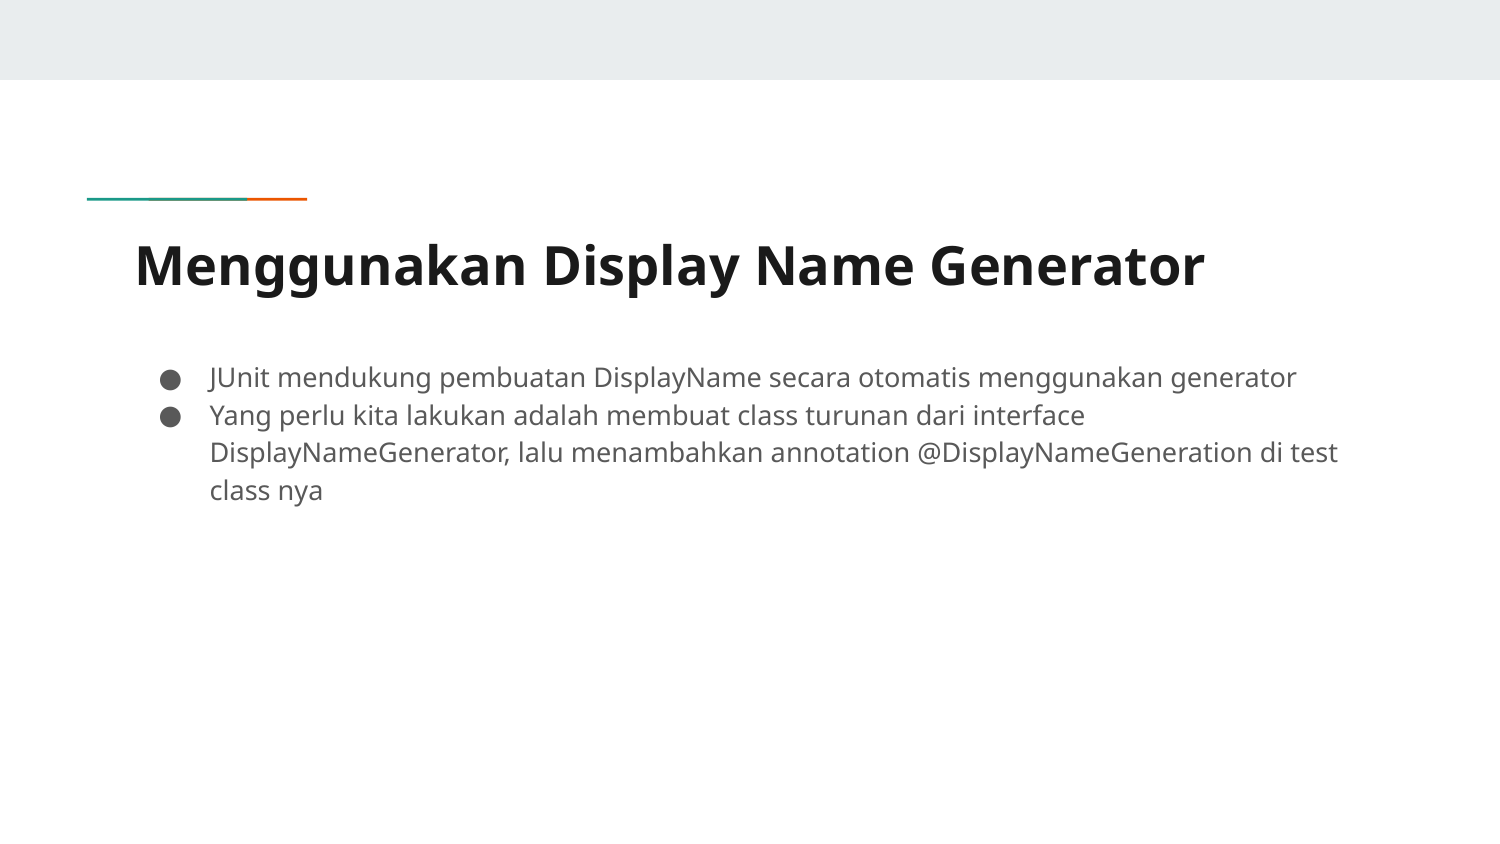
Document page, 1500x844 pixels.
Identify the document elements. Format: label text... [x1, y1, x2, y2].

title Menggunakan Display Name Generator [119, 216, 1381, 305]
list JUnit mendukung pembuatan DisplayName secara otomatis menggunakan generator Yang perlu kita lakukan adalah membuat class turunan dari interface DisplayNameGenerator, lalu menambahkan annotation @DisplayNameGeneration di test class nya [119, 341, 1381, 712]
